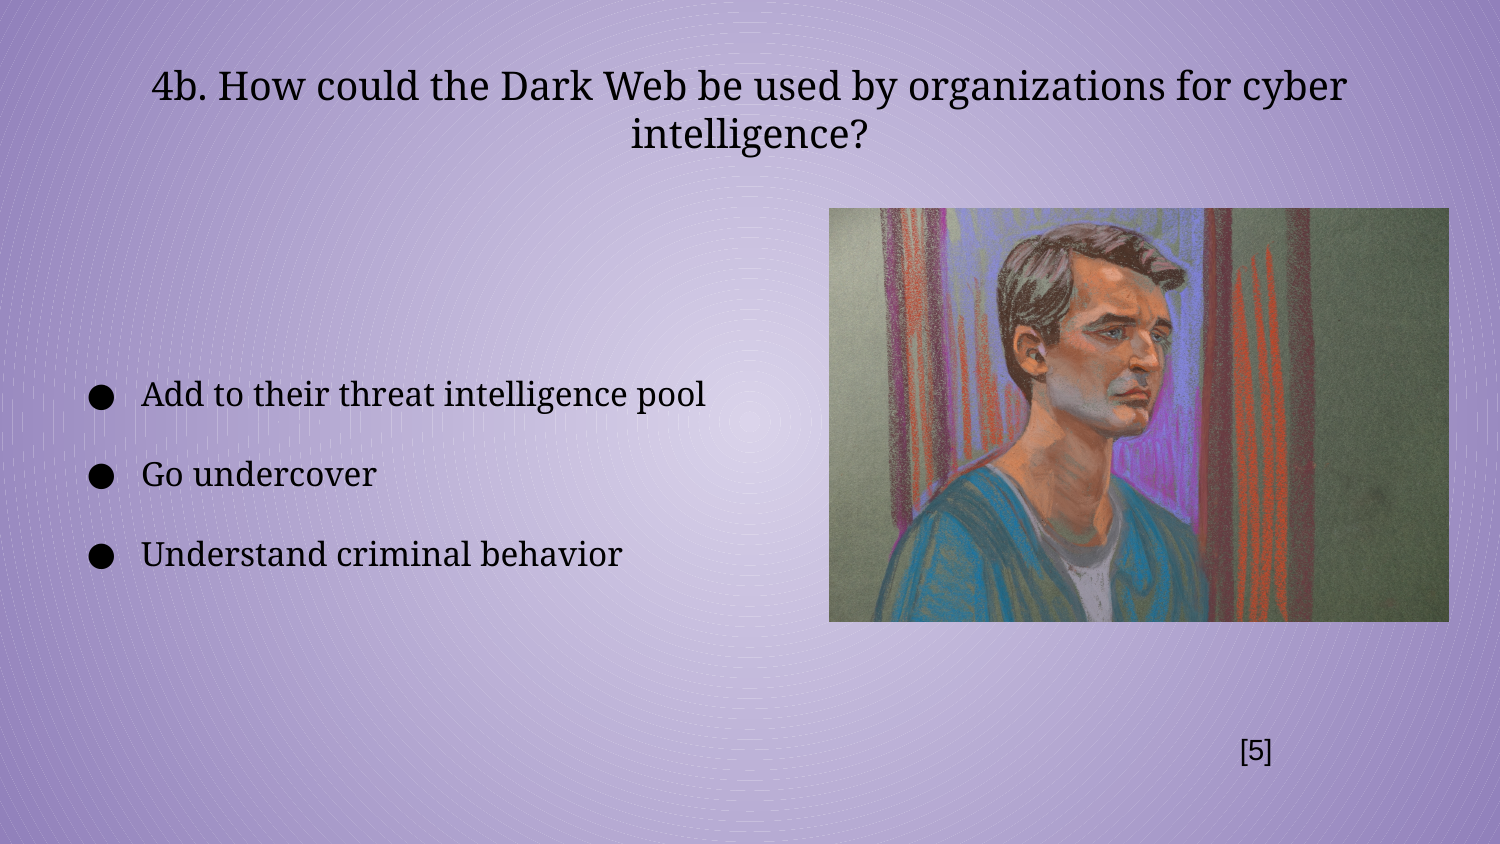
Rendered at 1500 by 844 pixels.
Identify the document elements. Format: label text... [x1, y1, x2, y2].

text_box [5] [1224, 716, 1435, 782]
text_box Add to their threat intelligence pool Go undercover Understand criminal behavior [51, 318, 823, 526]
picture [829, 208, 1450, 623]
title 4b. How could the Dark Web be used by organizations for cyber intelligence? [51, 46, 1449, 141]
